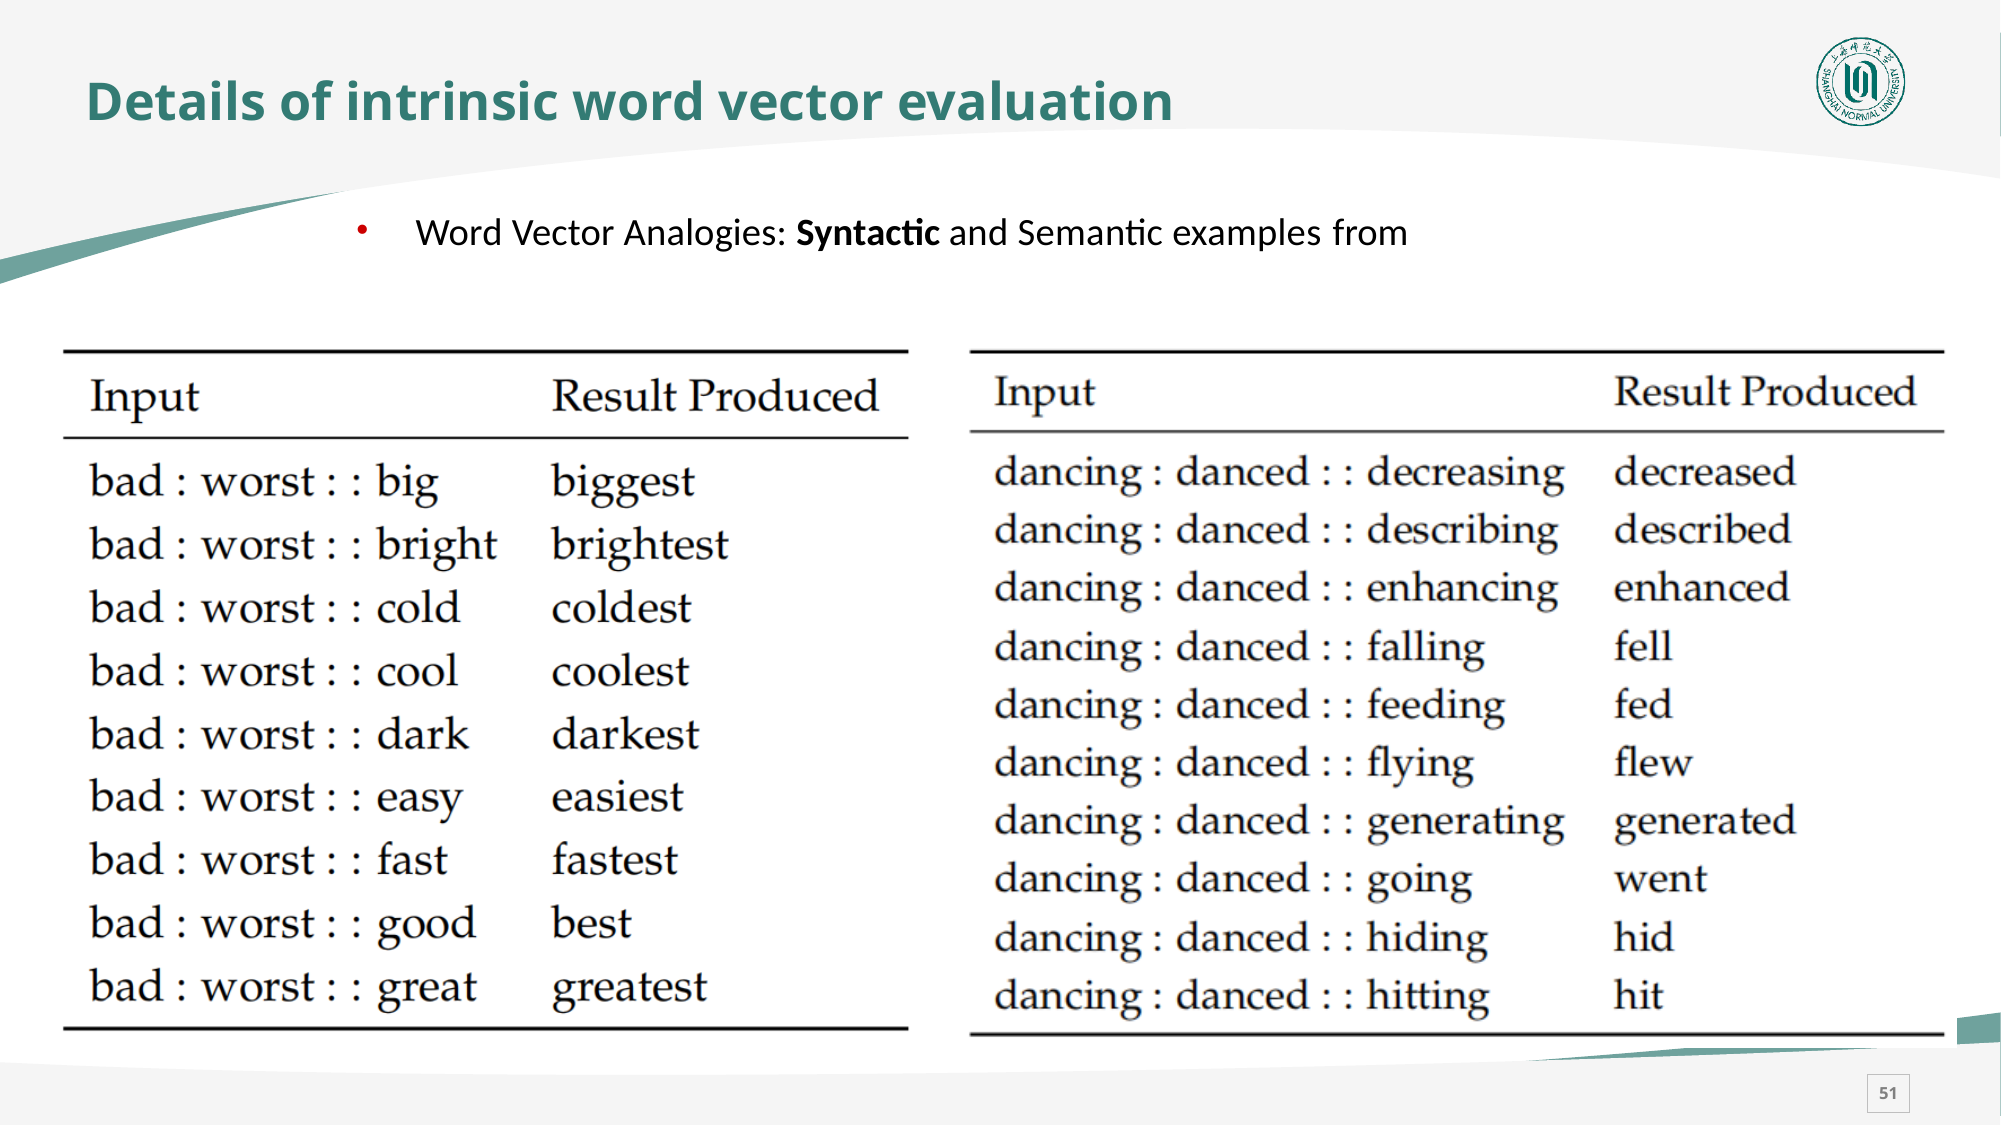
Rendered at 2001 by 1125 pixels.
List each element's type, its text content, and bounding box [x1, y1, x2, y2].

picture [54, 344, 922, 1039]
picture [957, 335, 1957, 1048]
picture [1812, 33, 1909, 130]
title Details of intrinsic word vector evaluation [85, 66, 1182, 257]
text_box Word Vector Analogies: Syntactic and Semantic examples from [353, 204, 1416, 253]
